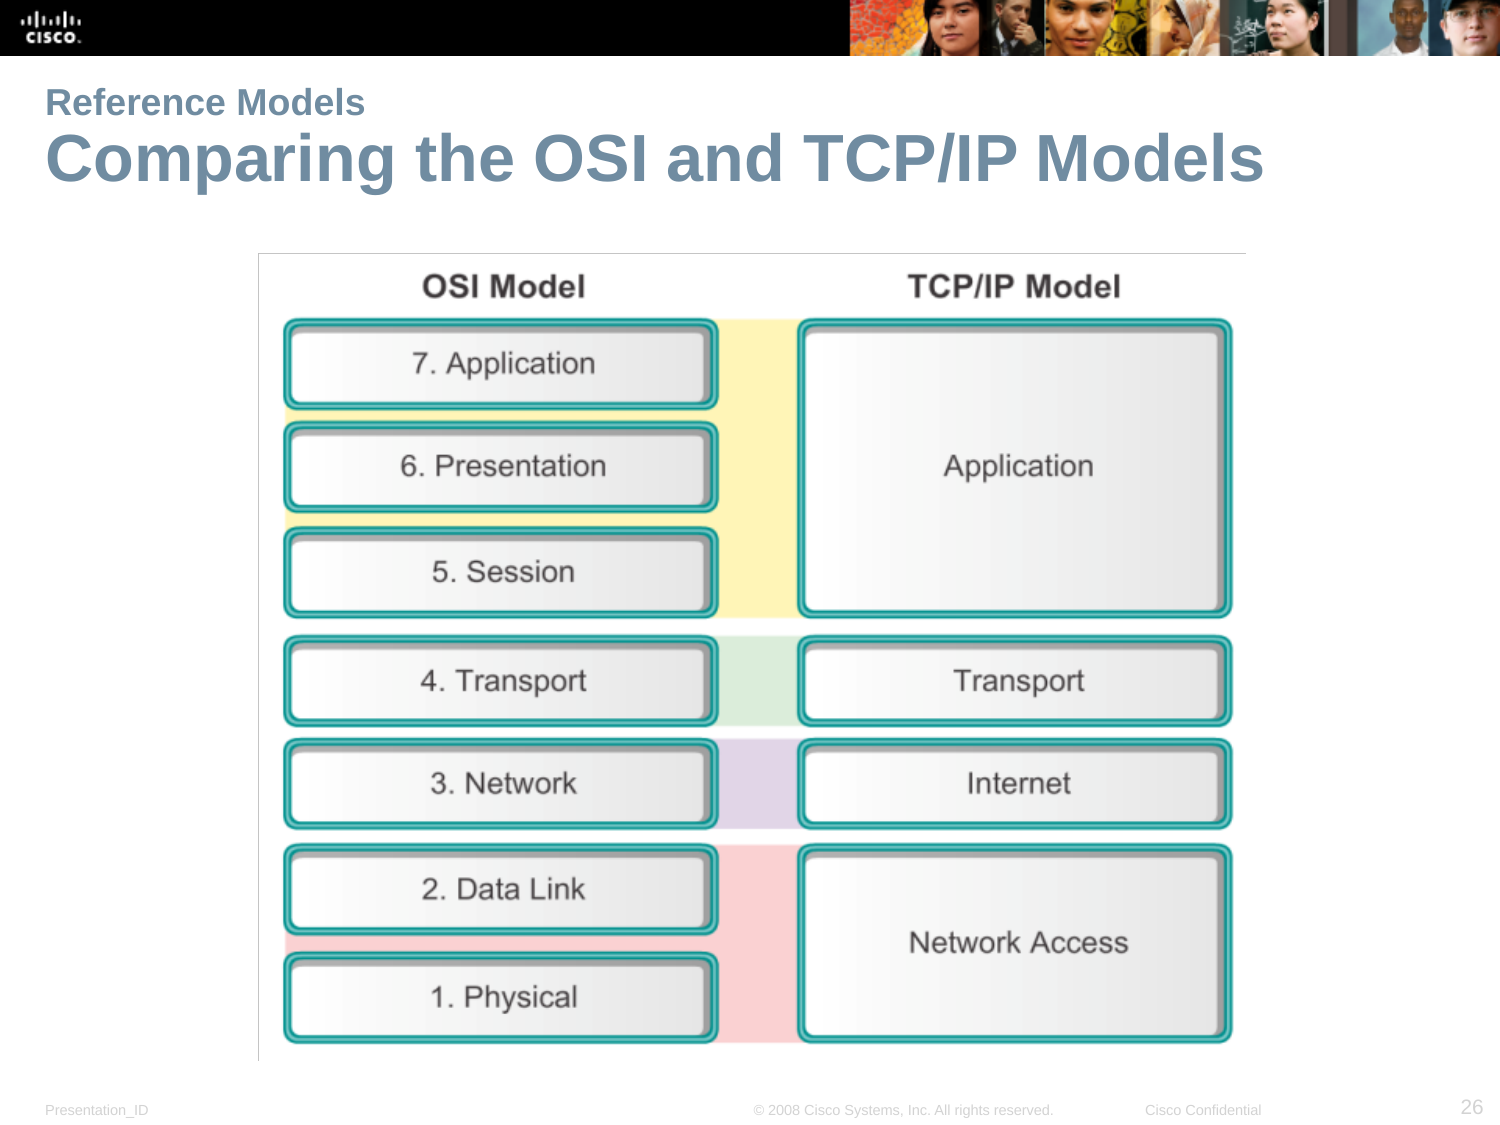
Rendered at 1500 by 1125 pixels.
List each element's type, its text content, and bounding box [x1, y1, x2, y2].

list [34, 252, 1468, 1061]
title Reference Models Comparing the OSI and TCP/IP Models [31, 64, 1471, 203]
picture [0, 0, 1500, 56]
